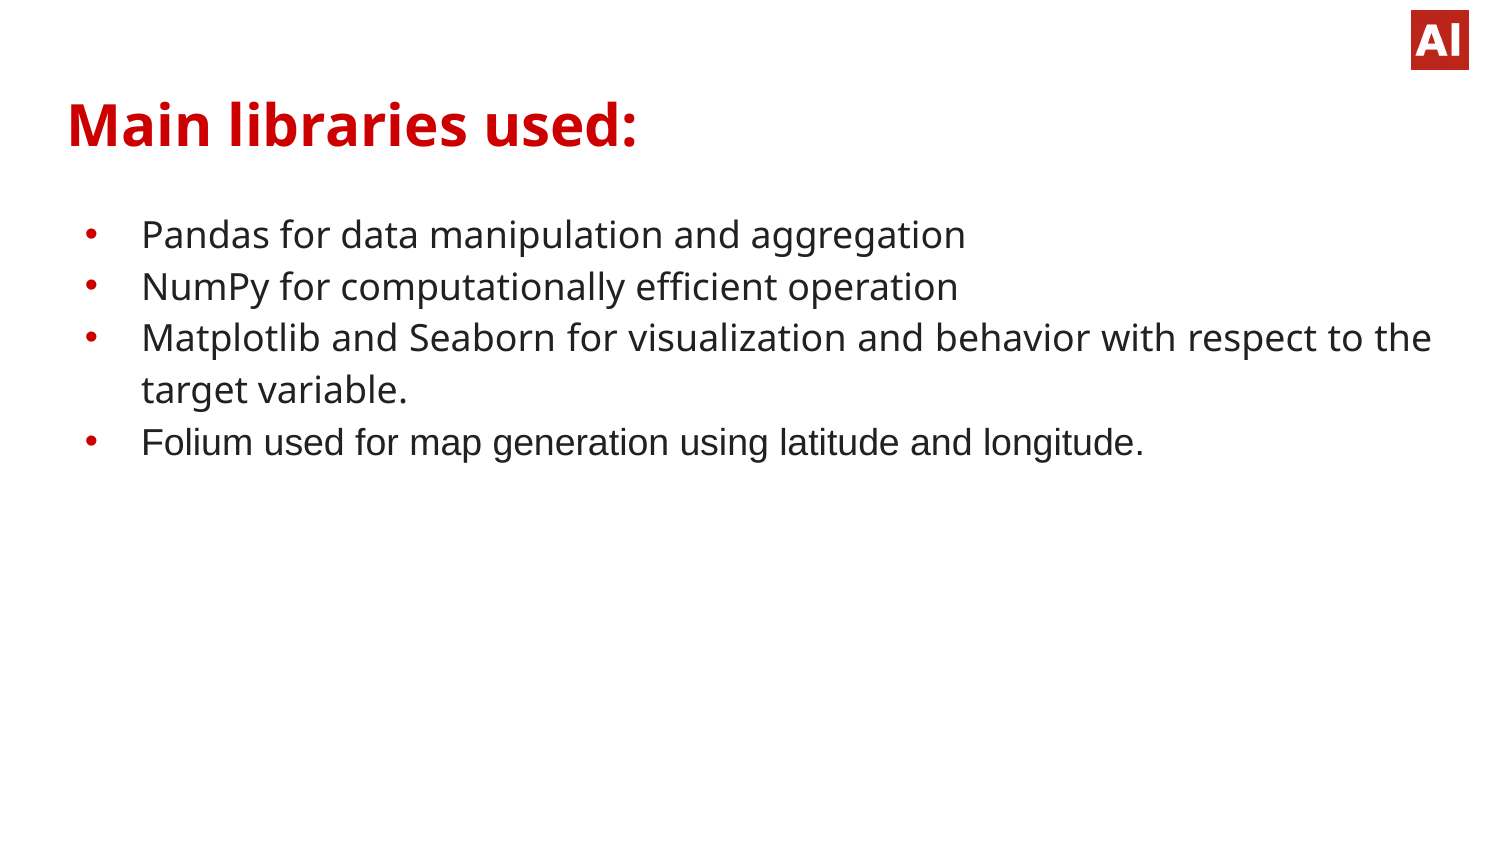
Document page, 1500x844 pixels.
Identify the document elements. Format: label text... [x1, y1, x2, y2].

picture [1411, 10, 1469, 70]
list Pandas for data manipulation and aggregation NumPy for computationally efficient operation Matplotlib and Seaborn for visualization and behavior with respect to the target variable. Folium used for map generation using latitude and longitude. [51, 189, 1449, 750]
title Main libraries used: [51, 72, 1449, 167]
